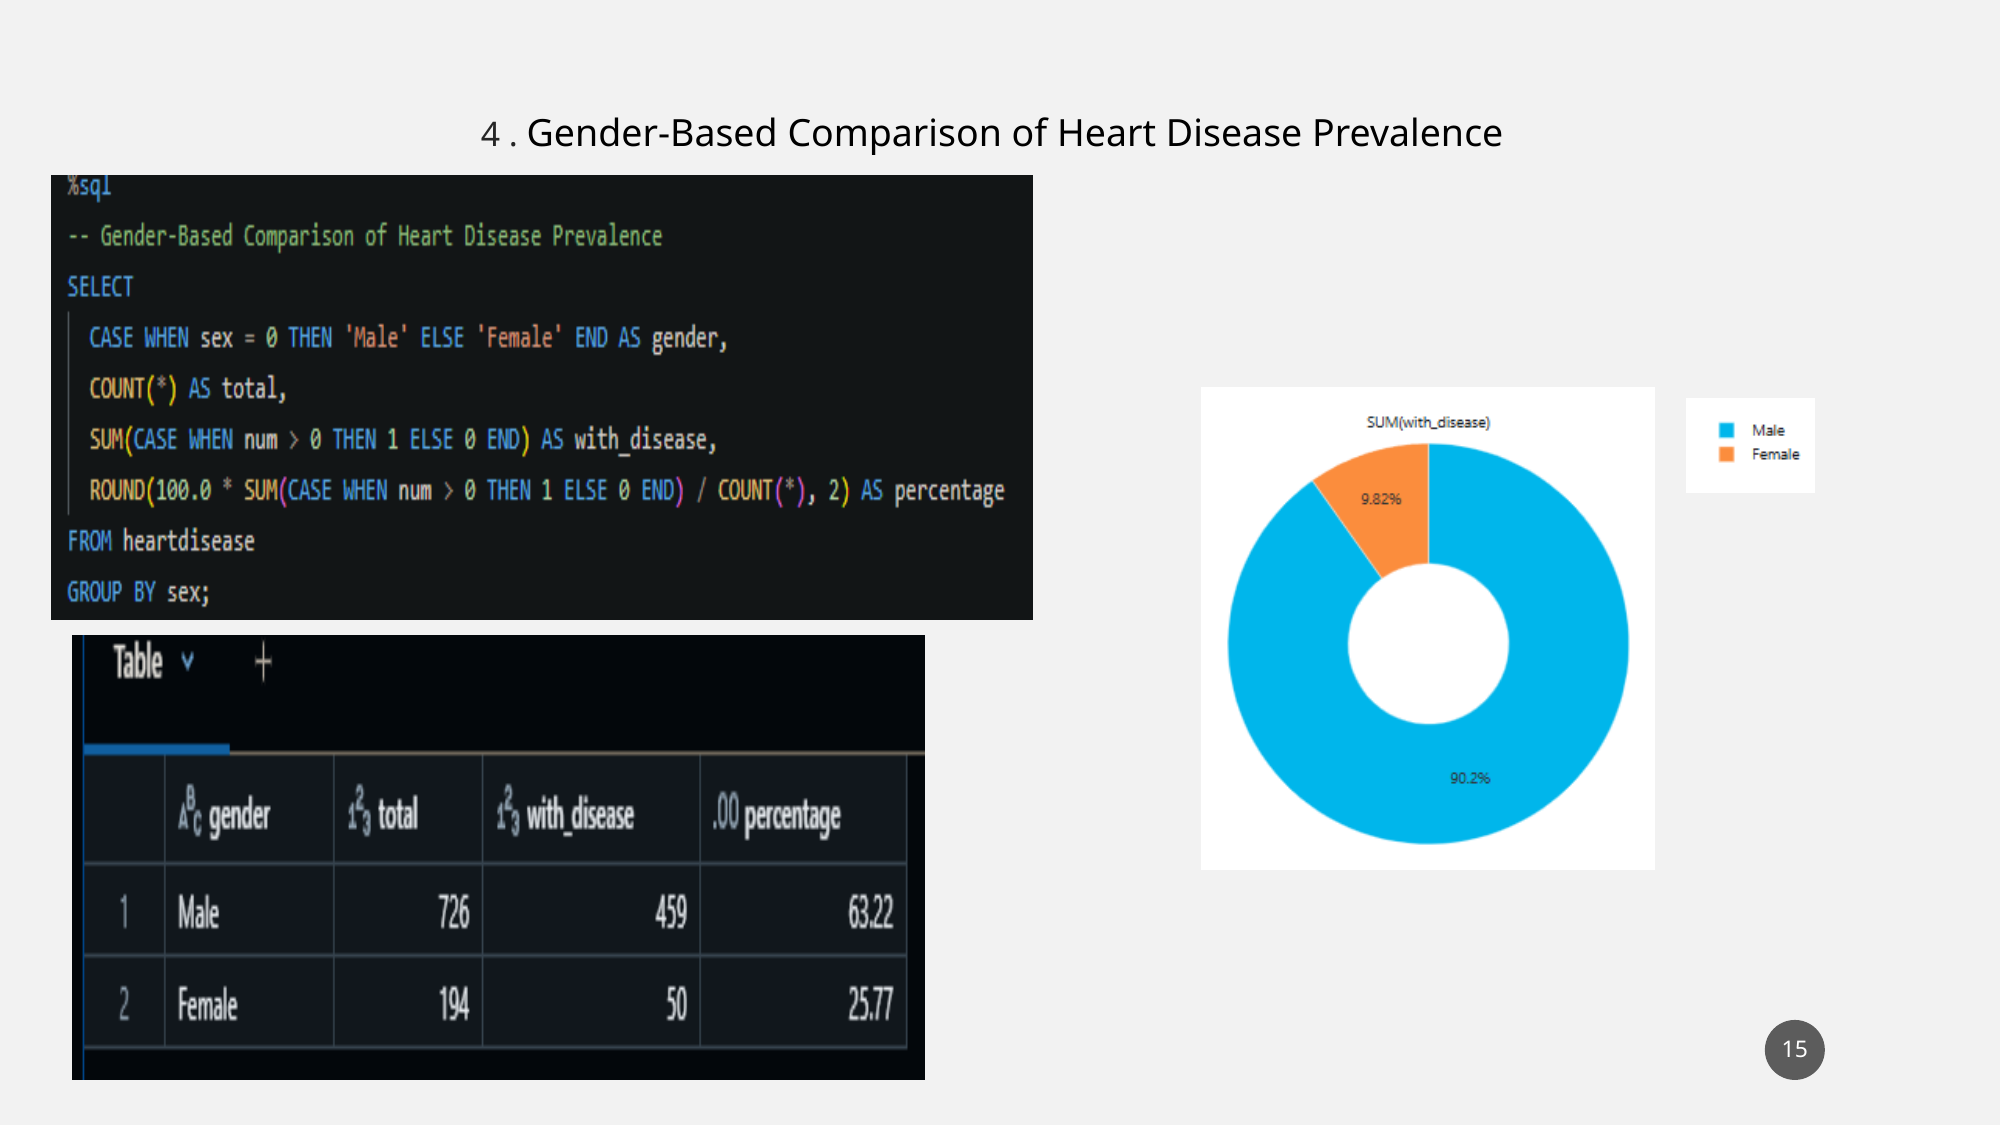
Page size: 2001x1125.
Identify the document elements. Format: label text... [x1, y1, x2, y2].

picture [72, 635, 925, 1081]
picture [1686, 398, 1815, 493]
title 4 . Gender-Based Comparison of Heart Disease Prevalence [128, 81, 1857, 223]
slide_number ‹#› [1764, 1019, 1825, 1080]
picture [51, 175, 1034, 620]
picture [1200, 387, 1655, 870]
